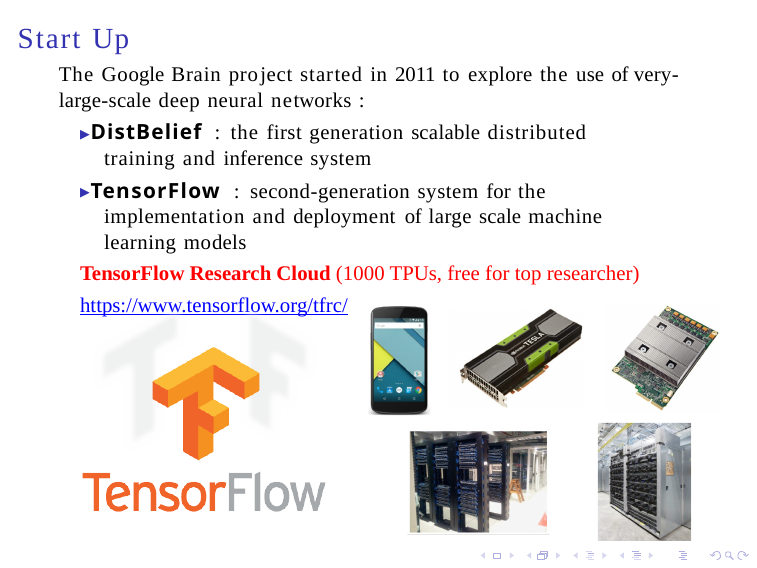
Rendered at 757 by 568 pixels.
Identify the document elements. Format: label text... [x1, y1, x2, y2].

text_box [712, 551, 721, 560]
text_box [448, 307, 585, 409]
text_box [367, 305, 432, 418]
text_box [597, 422, 692, 541]
text_box [738, 551, 746, 560]
text_box The Google Brain project started in 2011 to explore the use of very-large-scale deep neural networks : ▶ DistBelief : the first generation scalable distributed training and inference system ▶ TensorFlow : second-generation system for the implementation and deployment of large scale machine learning models TensorFlow Research Cloud (1000 TPUs, free for top researcher) https://www.tensorflow.org/tfrc/ [56, 60, 685, 317]
title Start Up [15, 19, 741, 115]
text_box [407, 428, 550, 535]
text_box [75, 302, 331, 520]
text_box [605, 305, 721, 412]
